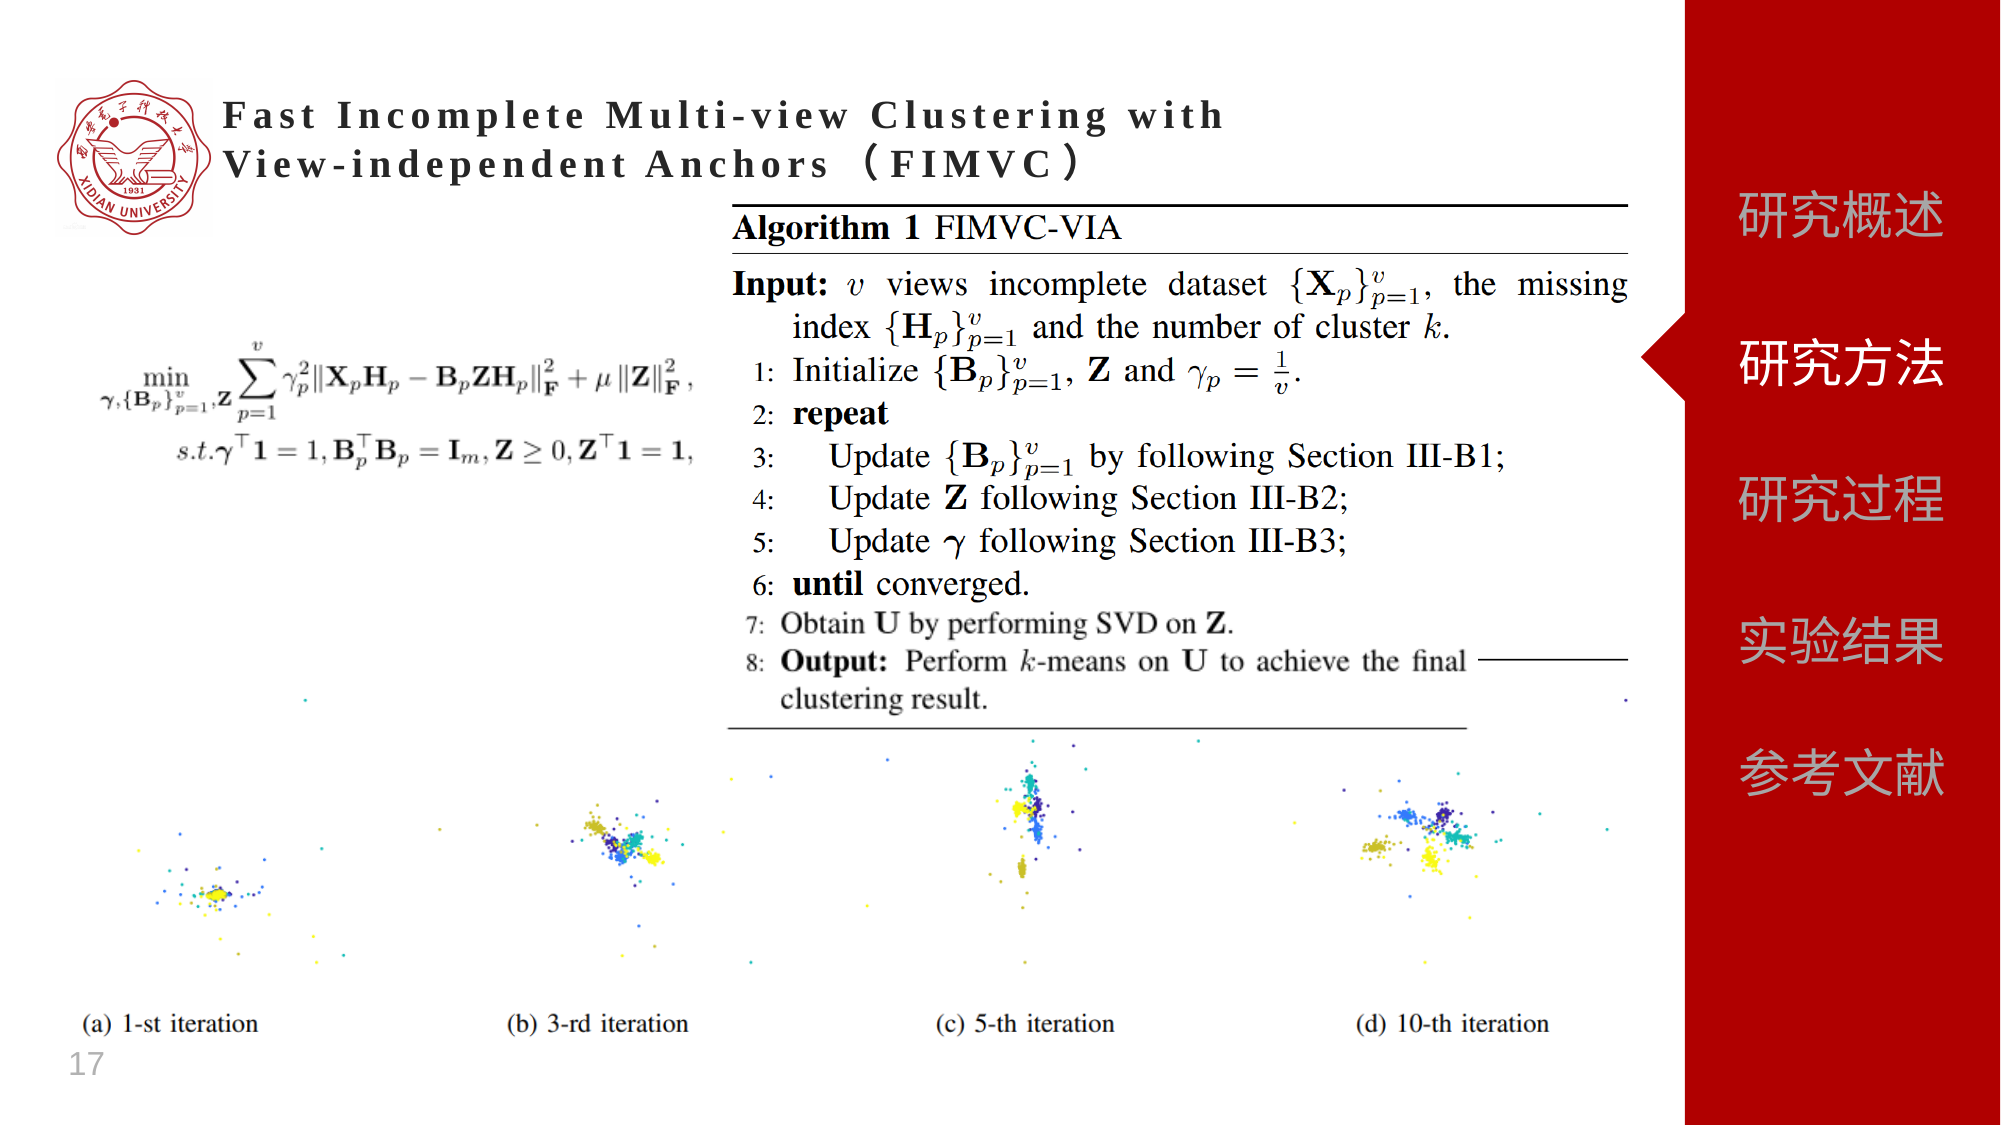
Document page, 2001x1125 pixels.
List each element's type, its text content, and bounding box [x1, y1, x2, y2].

text_box 参考文献 [1724, 732, 2000, 810]
picture [94, 332, 706, 478]
text_box 研究方法 [1724, 322, 2000, 401]
picture [28, 194, 1654, 1050]
text_box Fast Incomplete Multi-view Clustering with View-independent Anchors（FIMVC） [207, 79, 1654, 195]
picture [55, 78, 213, 237]
slide_number 17 [53, 1050, 497, 1088]
